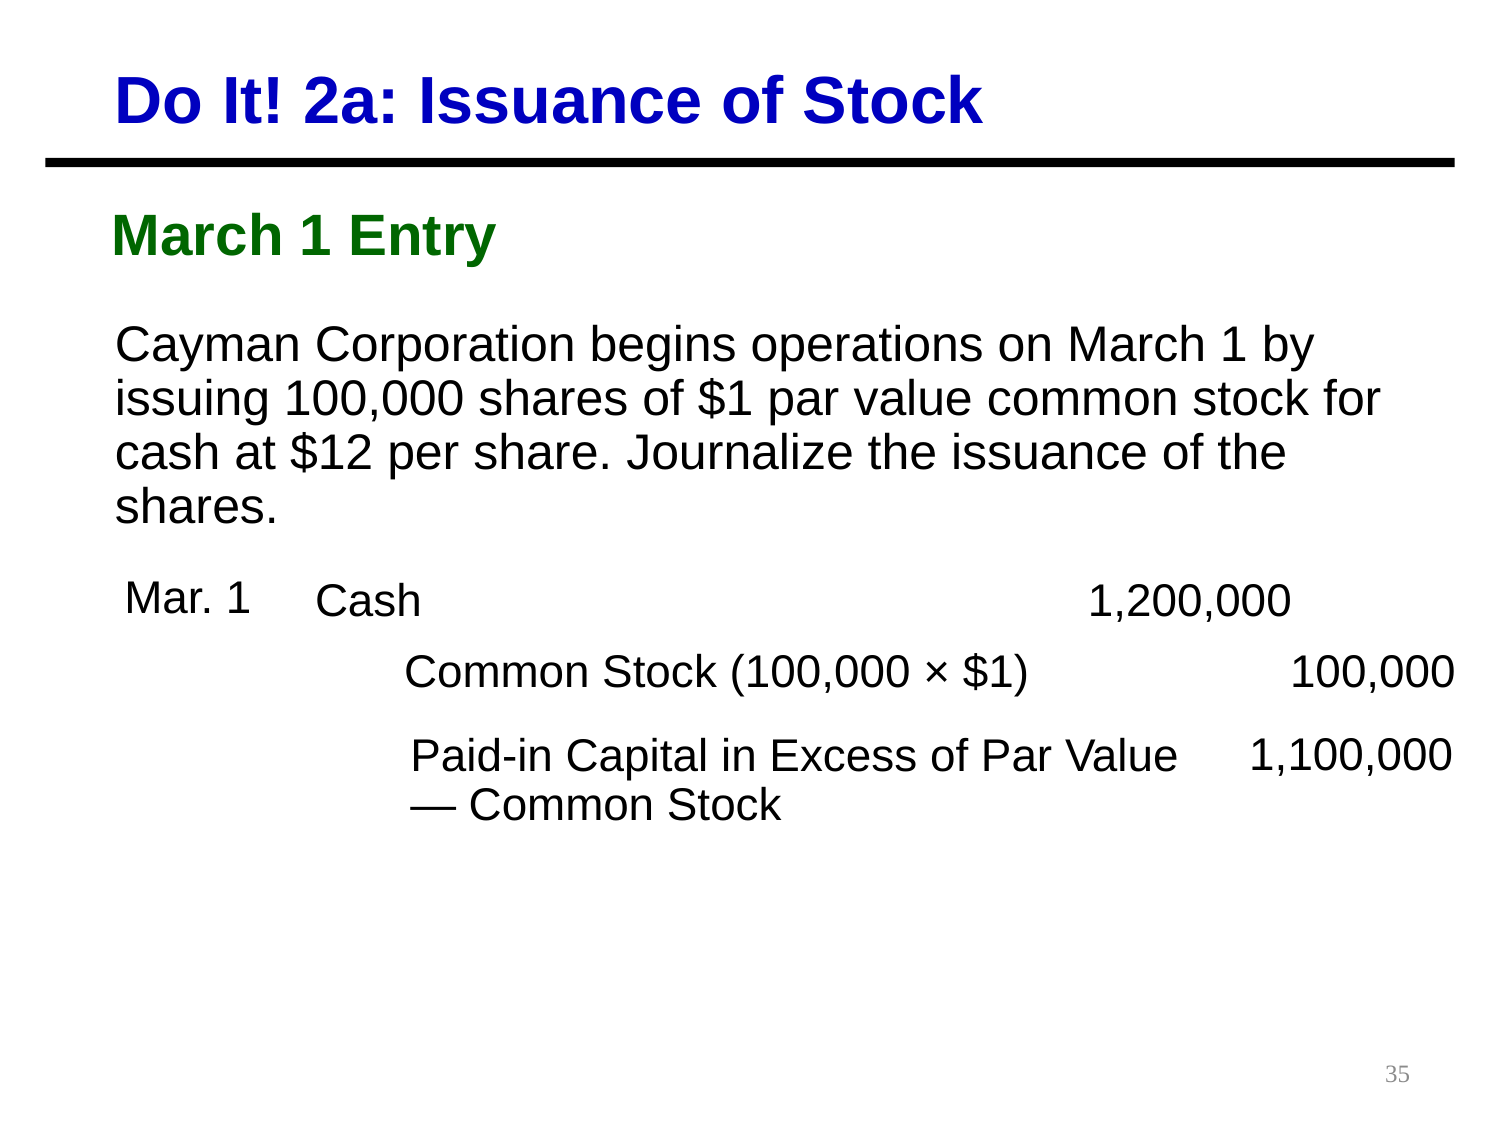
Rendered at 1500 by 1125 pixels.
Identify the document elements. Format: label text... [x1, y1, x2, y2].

text_box 1,100,000 [1234, 723, 1472, 807]
text_box March 1 Entry [97, 190, 1448, 275]
text_box Cayman Corporation begins operations on March 1 by issuing 100,000 shares of $1 par value common stock for cash at $12 per share. Journalize the issuance of the shares. [99, 311, 1400, 567]
text_box Paid-in Capital in Excess of Par Value — Common Stock [395, 724, 1200, 841]
text_box 1,200,000 [1072, 569, 1320, 628]
text_box Common Stock (100,000 × $1) [299, 640, 1050, 724]
text_box 100,000 [1274, 640, 1472, 716]
text_box Do It! 2a: Issuance of Stock [99, 50, 1350, 142]
text_box Mar. 1 [109, 566, 297, 642]
slide_number 35 [1074, 1042, 1425, 1103]
text_box Cash [299, 569, 438, 632]
